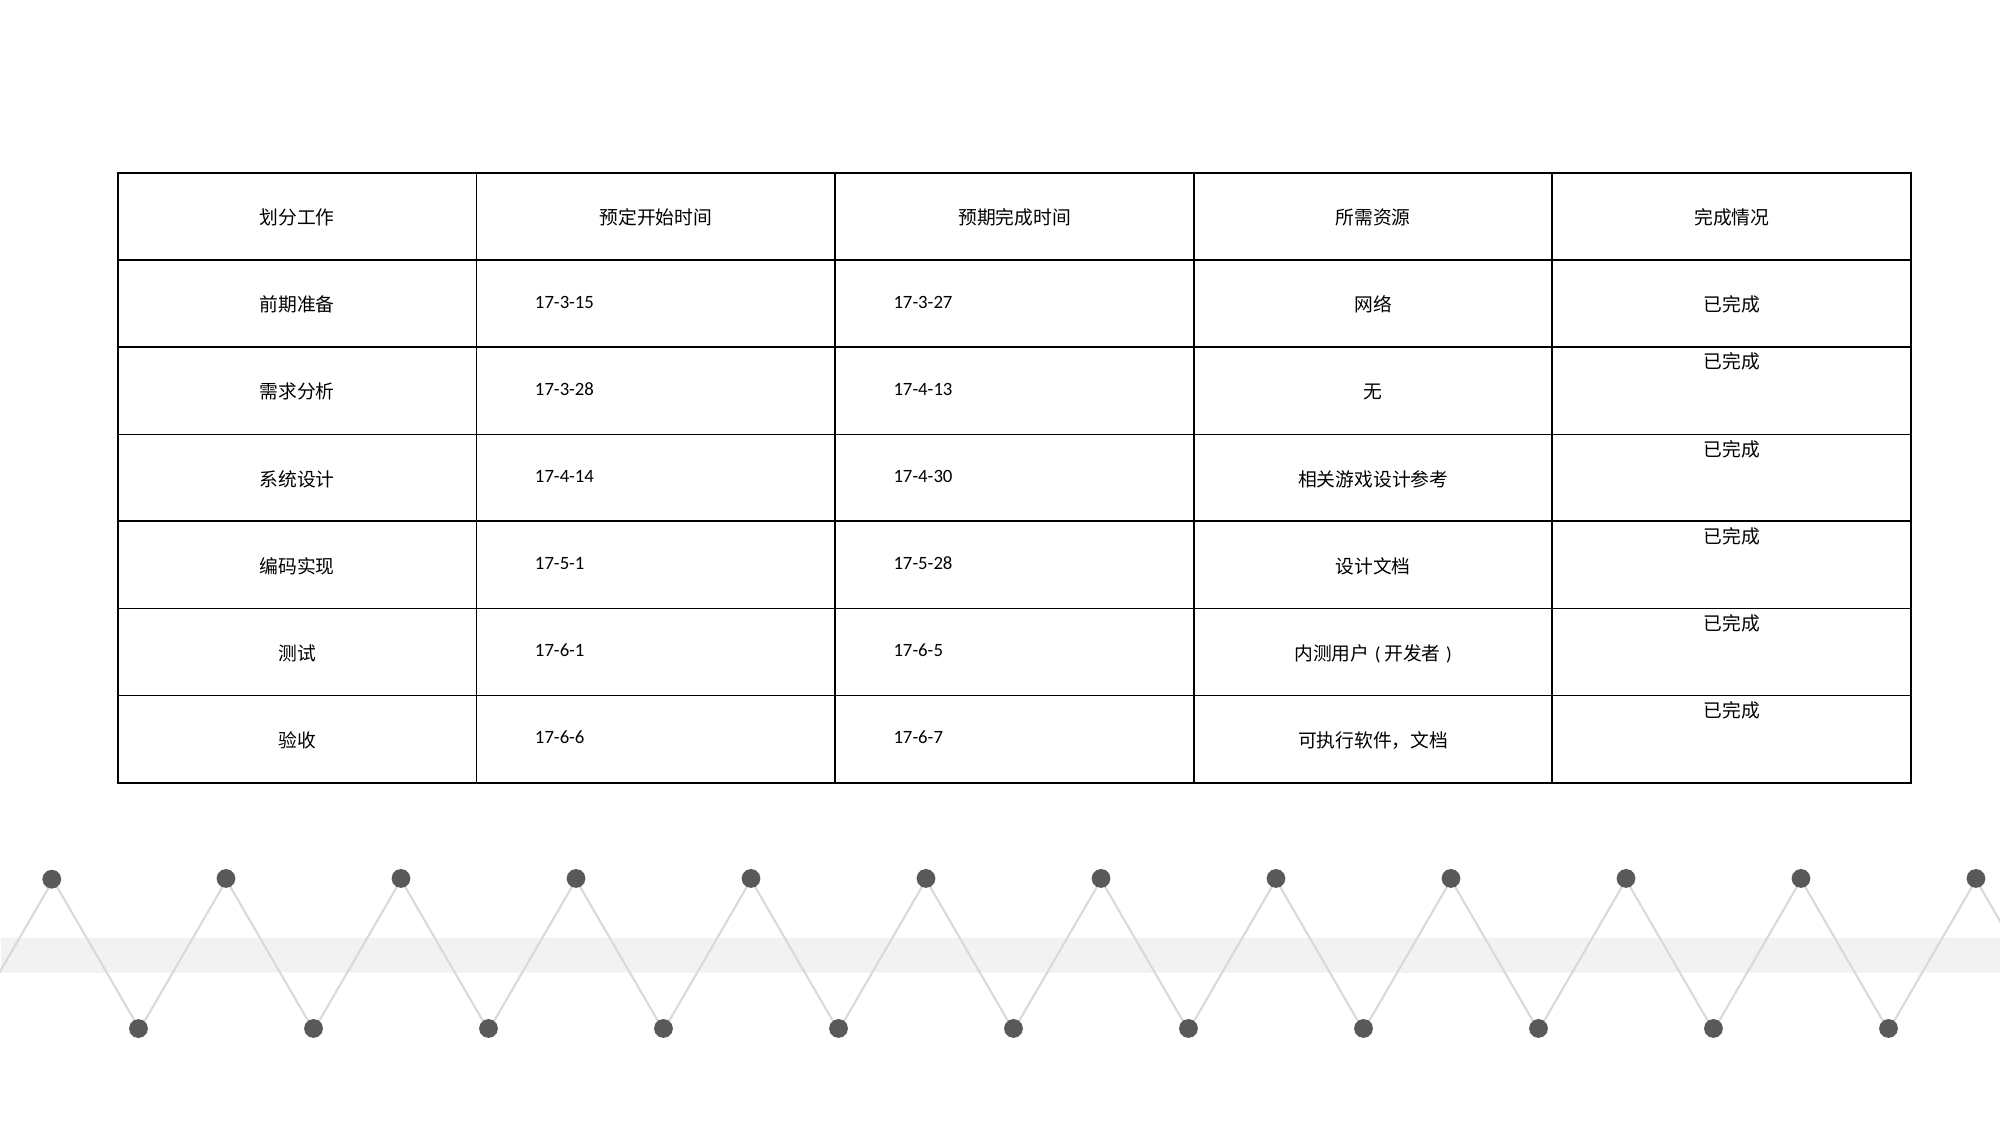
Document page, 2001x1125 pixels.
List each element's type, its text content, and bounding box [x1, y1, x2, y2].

text_box [1353, 1030, 1374, 1039]
table_cell 测试 [119, 609, 476, 695]
text_box [1265, 867, 1287, 879]
table_cell 网络 [1195, 261, 1551, 346]
text_box [41, 868, 63, 879]
table_cell 17-4-30 [836, 435, 1193, 520]
text_box [740, 867, 762, 879]
table_cell 17-4-14 [477, 435, 834, 520]
text_box [1003, 1030, 1024, 1039]
table_cell 需求分析 [119, 348, 476, 434]
text_box [828, 1030, 849, 1039]
text_box [215, 867, 237, 879]
table_cell 17-3-27 [836, 261, 1193, 346]
table_cell 17-6-6 [477, 696, 834, 782]
table_cell 已完成 [1553, 609, 1910, 695]
table_header 划分工作 [119, 174, 476, 259]
table_header 所需资源 [1195, 174, 1551, 259]
text_box [915, 867, 937, 879]
text_box [565, 867, 587, 879]
table_cell 17-4-13 [836, 348, 1193, 434]
text_box [1790, 867, 1812, 879]
table_cell 17-6-7 [836, 696, 1193, 782]
table_cell 无 [1195, 348, 1551, 434]
table_cell 17-3-15 [477, 261, 834, 346]
table_header 预定开始时间 [477, 174, 834, 259]
table_cell 前期准备 [119, 261, 476, 346]
table_cell 验收 [119, 696, 476, 782]
table_cell 17-3-28 [477, 348, 834, 434]
text_box [1615, 867, 1637, 879]
table_cell 17-6-5 [836, 609, 1193, 695]
table_cell 设计文档 [1195, 522, 1551, 608]
table_header 完成情况 [1553, 174, 1910, 259]
table_cell 可执行软件，文档 [1195, 696, 1551, 782]
text_box [390, 867, 412, 879]
text_box [653, 1030, 674, 1039]
table_cell 17-6-1 [477, 609, 834, 695]
text_box [128, 1030, 149, 1040]
table_cell 已完成 [1553, 348, 1910, 434]
table_cell 已完成 [1553, 522, 1910, 608]
table_header 预期完成时间 [836, 174, 1193, 259]
text_box [1703, 1030, 1724, 1039]
table_cell 系统设计 [119, 435, 476, 520]
table_cell 17-5-28 [836, 522, 1193, 608]
text_box [1965, 867, 1987, 879]
table_cell 已完成 [1553, 435, 1910, 520]
table_cell 编码实现 [119, 522, 476, 608]
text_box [0, 879, 2000, 1030]
text_box [1440, 867, 1462, 879]
table_cell 相关游戏设计参考 [1195, 435, 1551, 520]
table_cell 17-5-1 [477, 522, 834, 608]
table_cell 内测用户(开发者) [1195, 609, 1551, 695]
table_cell 已完成 [1553, 696, 1910, 782]
text_box [1878, 1030, 1899, 1039]
text_box [478, 1030, 499, 1039]
text_box [1178, 1030, 1199, 1039]
table_cell 已完成 [1553, 261, 1910, 346]
text_box [303, 1030, 324, 1039]
text_box [1090, 867, 1112, 879]
text_box [1528, 1030, 1549, 1039]
